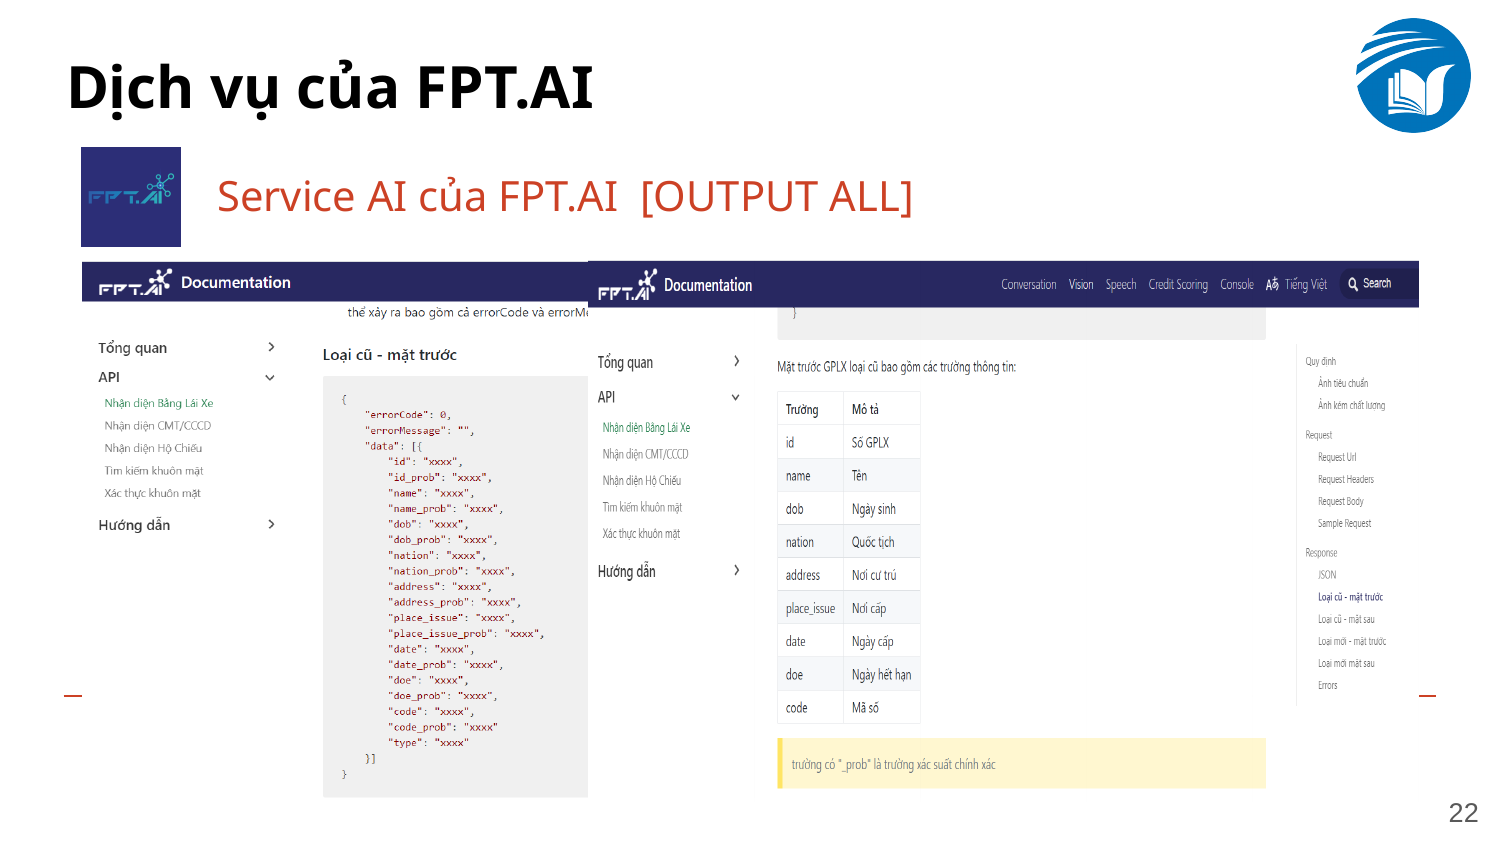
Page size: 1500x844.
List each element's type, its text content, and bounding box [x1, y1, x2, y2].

title Dịch vụ của FPT.AI [51, 35, 1351, 112]
text_box Service AI của FPT.AI [OUTPUT ALL] [202, 167, 1035, 222]
picture [82, 260, 1419, 802]
slide_number 22 [1403, 779, 1494, 844]
picture [1356, 18, 1471, 133]
picture [80, 147, 181, 248]
